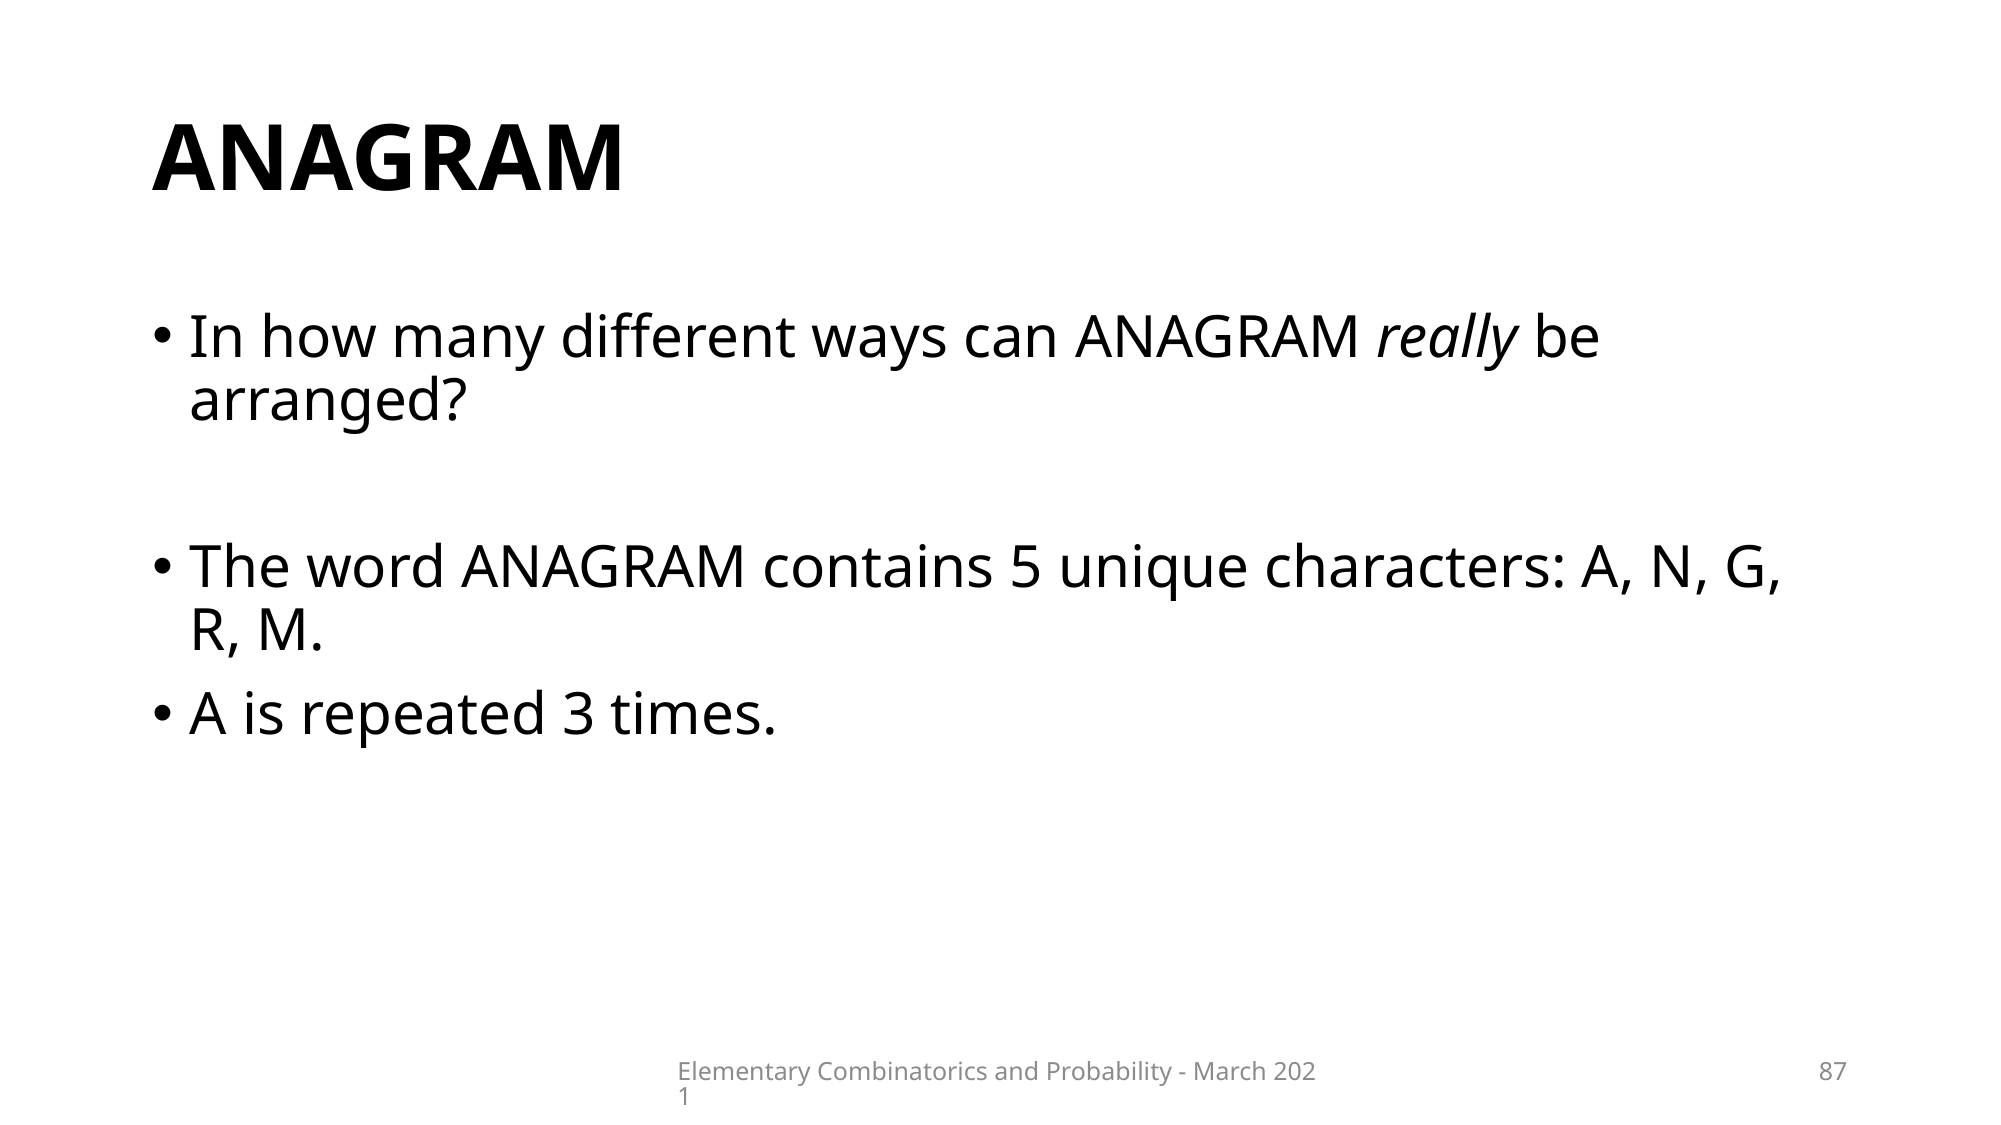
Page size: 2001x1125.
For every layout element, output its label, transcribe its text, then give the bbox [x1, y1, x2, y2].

title aNAGRAM [137, 52, 1863, 270]
footer Elementary Combinatorics and Probability - March 2021 [662, 1042, 1338, 1103]
slide_number 87 [1412, 1042, 1863, 1103]
